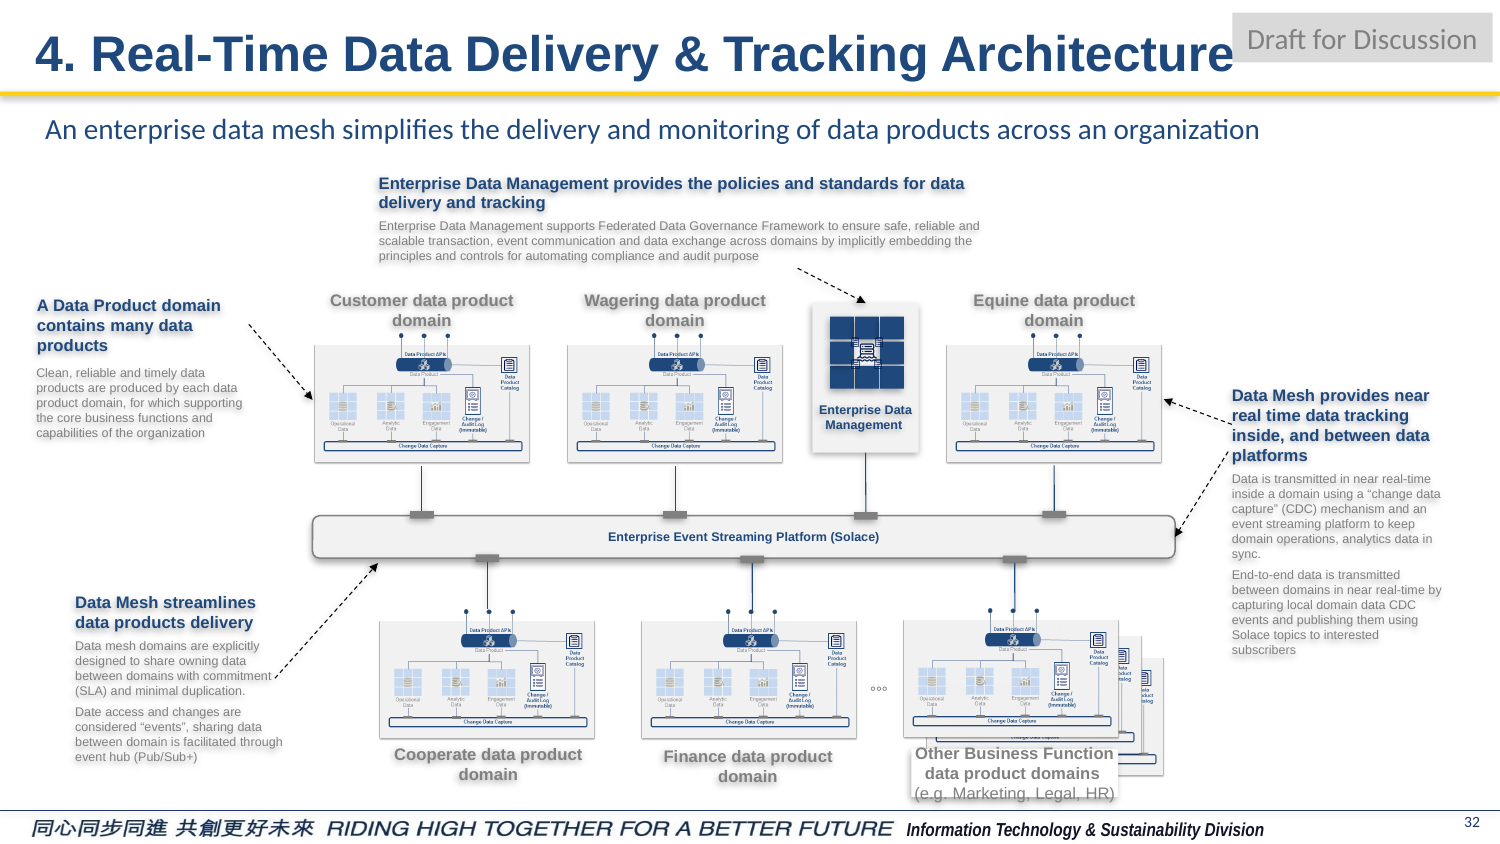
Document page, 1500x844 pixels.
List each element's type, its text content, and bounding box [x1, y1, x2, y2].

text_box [1174, 451, 1229, 538]
text_box [409, 510, 435, 519]
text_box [74, 594, 296, 751]
text_box Enterprise Event Streaming Platform (Solace) [311, 514, 1176, 559]
text_box Wagering data product domain [577, 285, 773, 332]
picture [0, 811, 919, 844]
text_box Finance data product domain [644, 751, 852, 791]
text_box An enterprise data mesh simplifies the delivery and monitoring of data products across an organization [30, 102, 1276, 153]
text_box [1042, 510, 1067, 519]
title 4. Real-Time Data Delivery & Tracking Architecture [19, 13, 1500, 77]
text_box [662, 510, 688, 519]
text_box Customer data product domain [324, 285, 520, 332]
slide_number 31 [1413, 803, 1496, 840]
picture [565, 333, 785, 467]
text_box Other Business Function data product domains (e.g. Marketing, Legal, HR) [911, 749, 1119, 798]
text_box [853, 511, 878, 520]
picture [944, 333, 1164, 466]
text_box Equine data product domain [956, 285, 1152, 331]
text_box [1002, 555, 1027, 564]
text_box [378, 170, 1028, 264]
picture [312, 333, 532, 467]
text_box [740, 555, 765, 564]
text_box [36, 306, 257, 451]
text_box Cooperate data product domain [384, 751, 592, 789]
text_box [797, 268, 866, 304]
picture [377, 609, 598, 742]
picture [901, 607, 1166, 780]
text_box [274, 562, 379, 679]
picture [639, 609, 860, 742]
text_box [1163, 399, 1233, 425]
text_box Draft for Discussion [1232, 12, 1493, 63]
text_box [812, 302, 919, 453]
text_box [475, 554, 500, 563]
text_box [1231, 406, 1445, 654]
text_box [248, 324, 313, 401]
text_box ◦◦◦ [865, 670, 896, 705]
